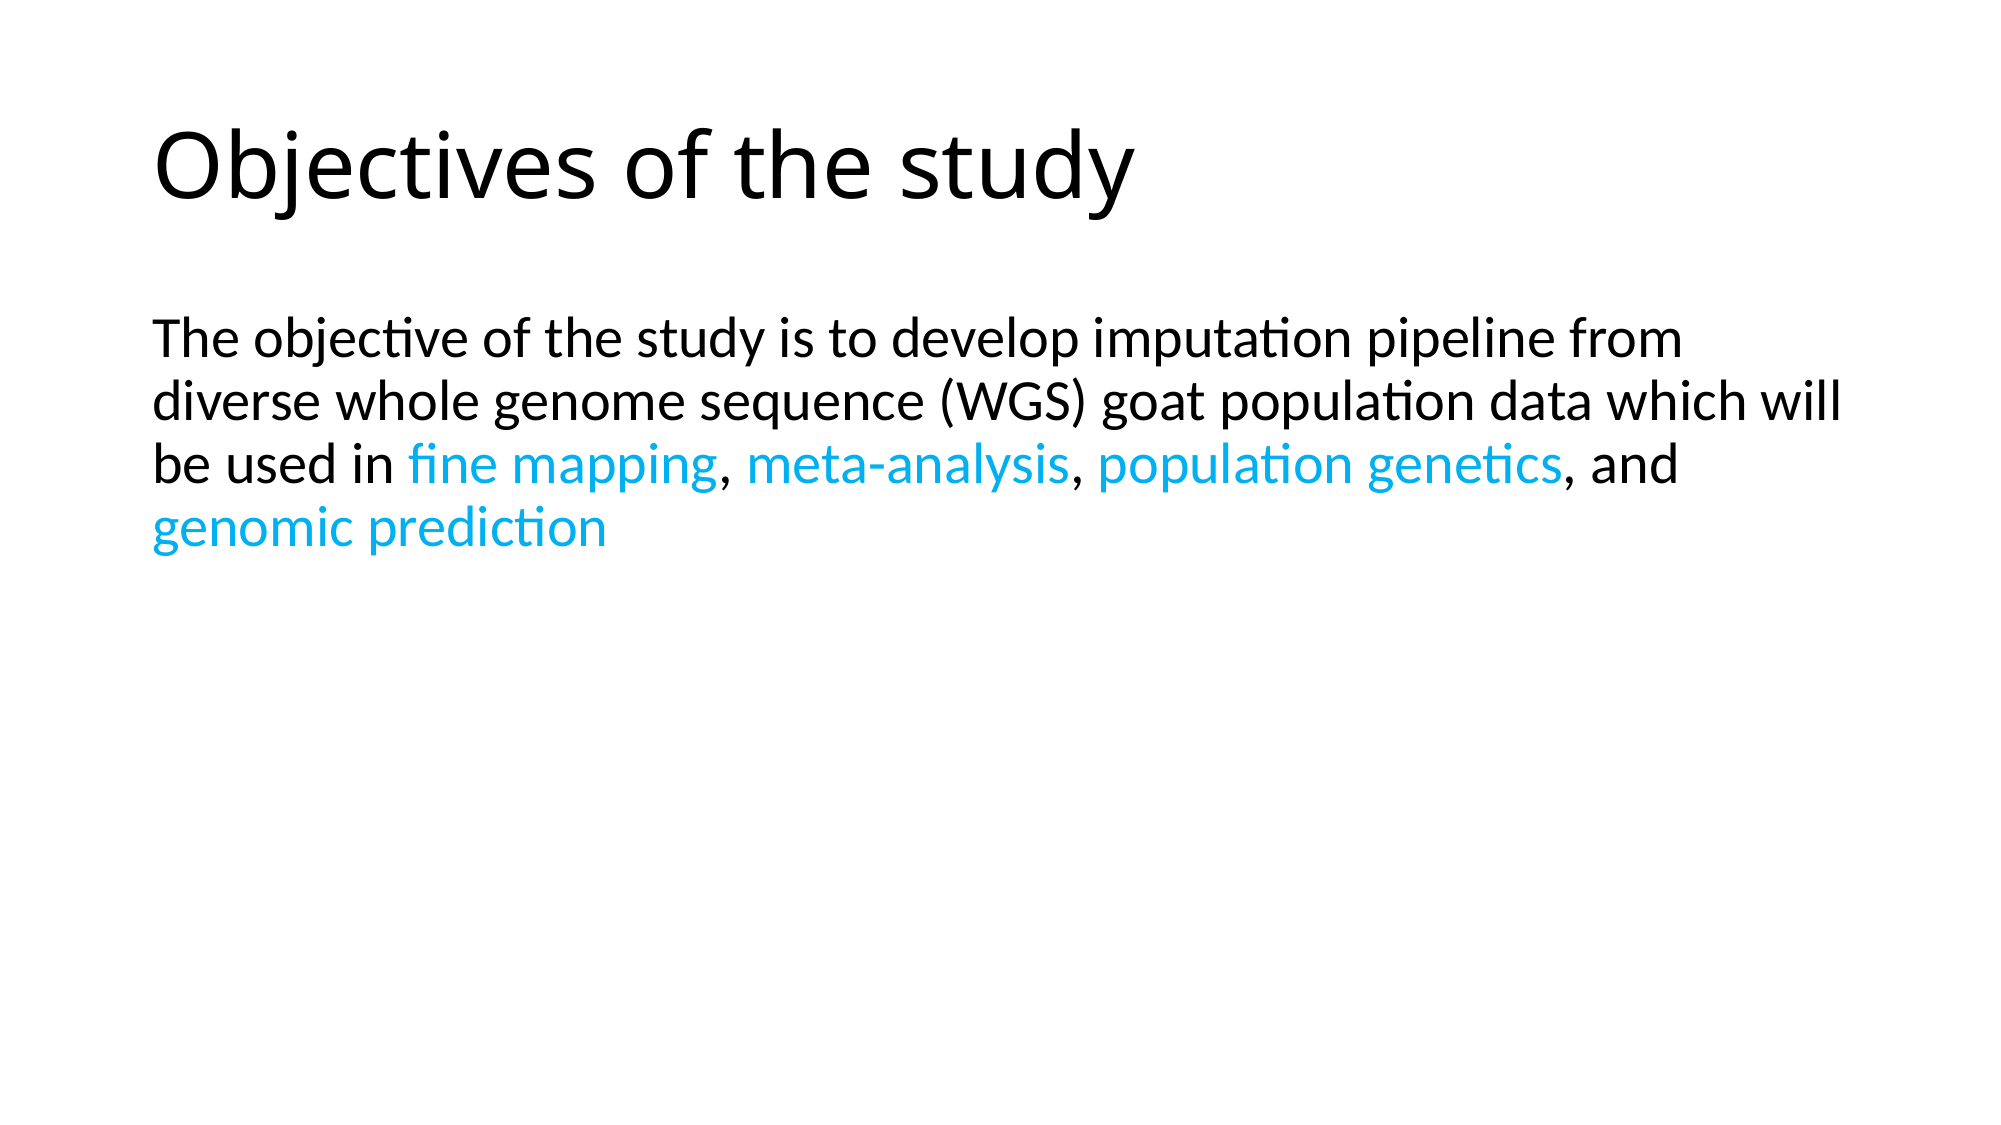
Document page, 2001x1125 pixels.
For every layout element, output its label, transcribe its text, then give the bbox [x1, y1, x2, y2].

list The objective of the study is to develop imputation pipeline from diverse whole genome sequence (WGS) goat population data which will be used in fine mapping, meta-analysis, population genetics, and genomic prediction [137, 299, 1863, 1014]
title Objectives of the study [137, 59, 1863, 278]
